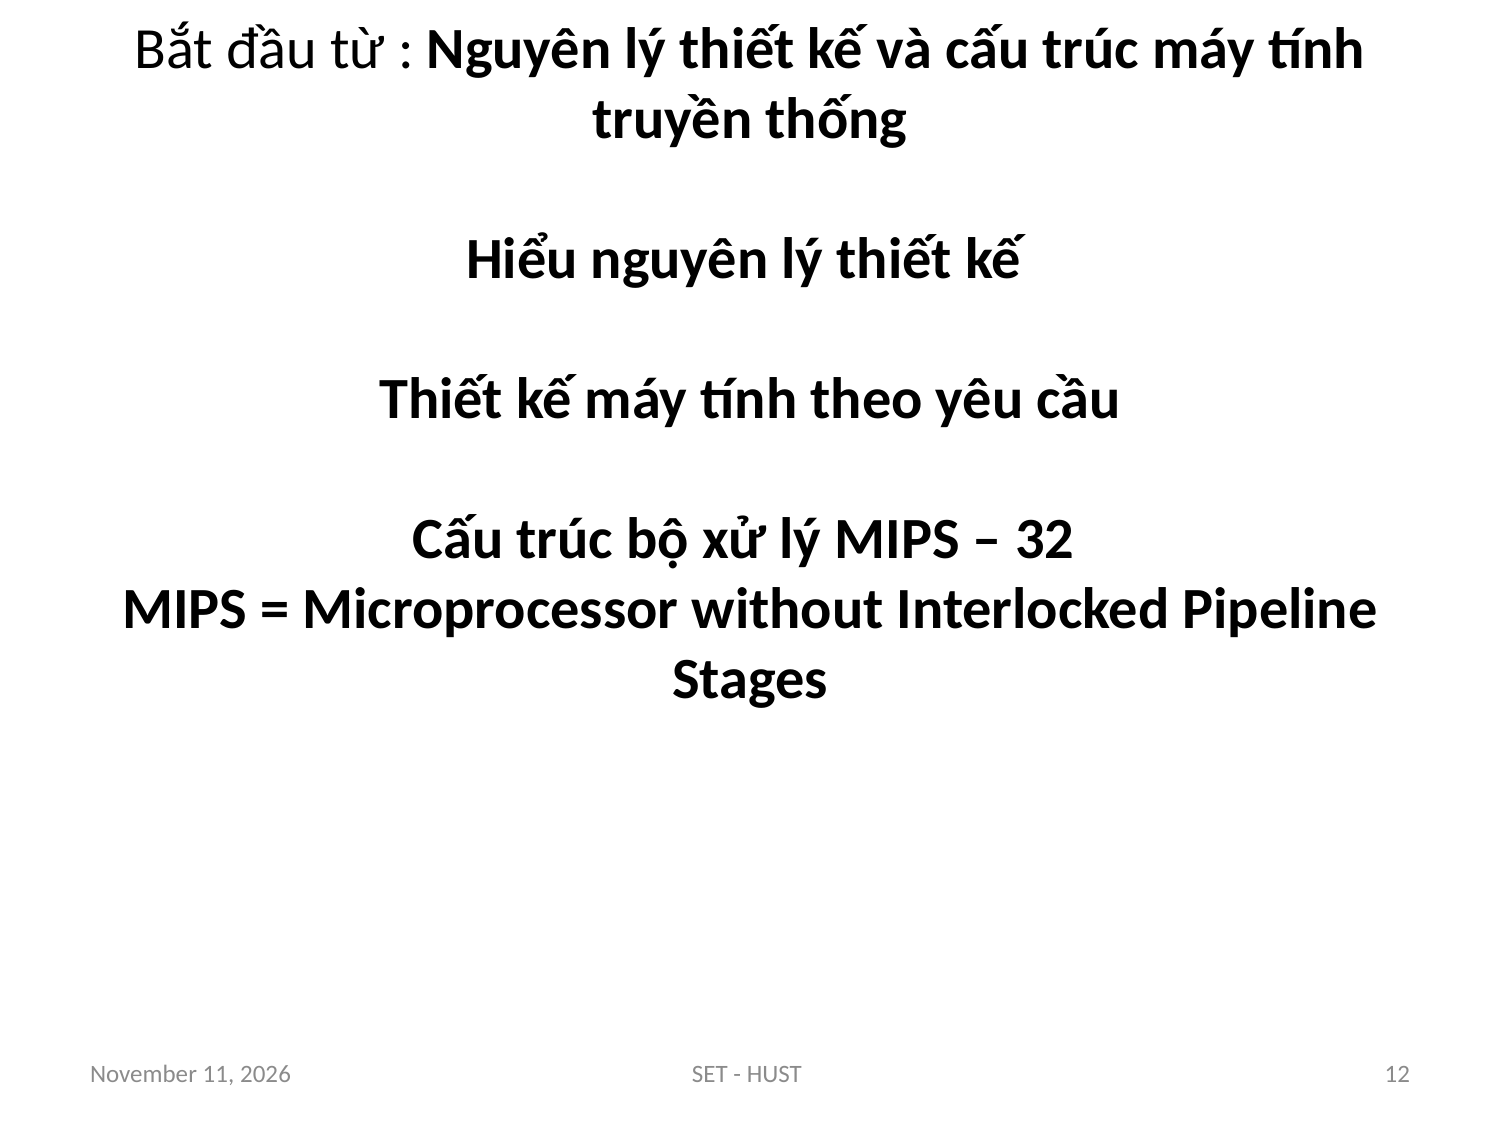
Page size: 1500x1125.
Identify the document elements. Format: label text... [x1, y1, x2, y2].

footer SET - HUST [512, 1042, 988, 1103]
title Bắt đầu từ : Nguyên lý thiết kế và cấu trúc máy tính truyền thống Hiểu nguyên lý thiết kế Thiết kế máy tính theo yêu cầu Cấu trúc bộ xử lý MIPS – 32 MIPS = Microprocessor without Interlocked Pipeline Stages [75, 45, 1425, 676]
slide_number 12 [1074, 1042, 1425, 1103]
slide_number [75, 1042, 425, 1103]
